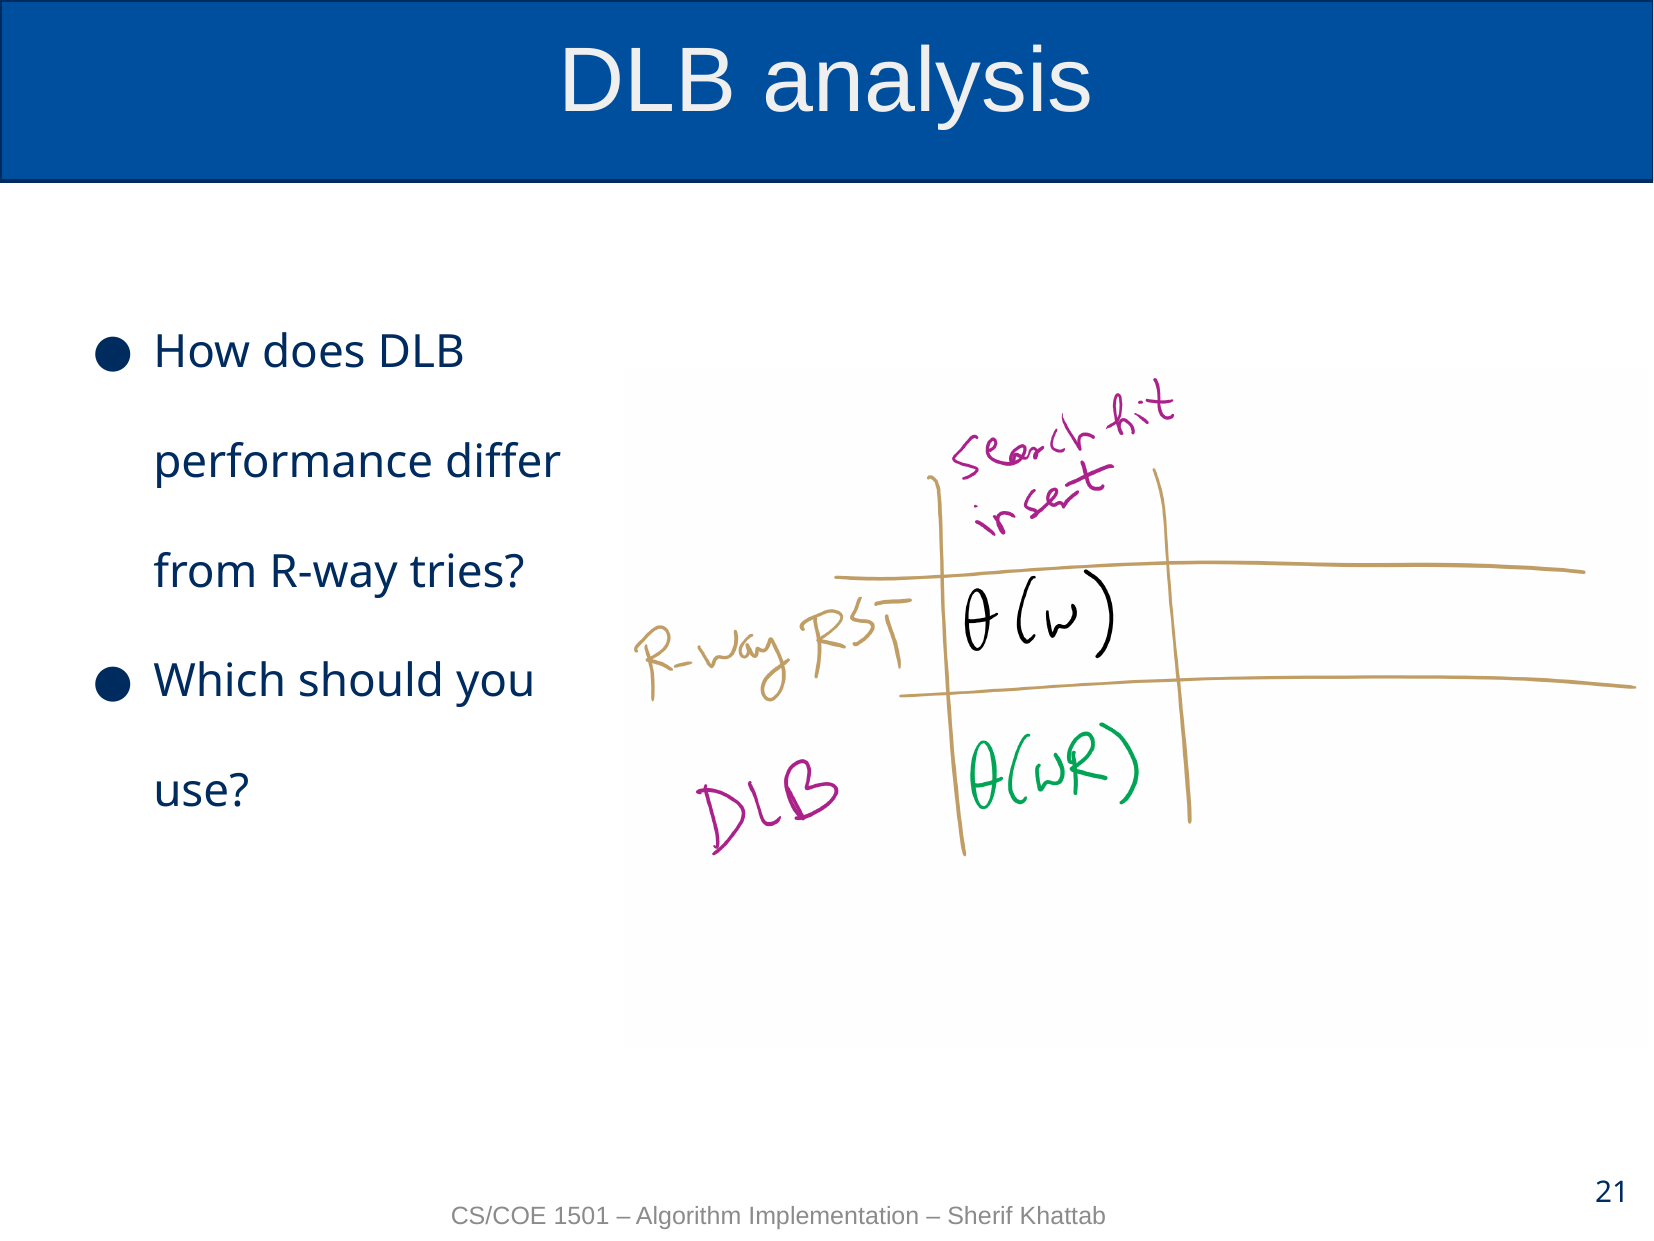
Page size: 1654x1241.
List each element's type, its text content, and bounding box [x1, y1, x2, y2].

picture [623, 366, 1647, 1049]
slide_number 21 [1546, 1145, 1647, 1241]
list How does DLB performance differ from R-way tries? Which should you use? [61, 250, 597, 1082]
footer CS/COE 1501 – Algorithm Implementation – Sherif Khattab [402, 1185, 1157, 1241]
title DLB analysis [82, 36, 1571, 146]
